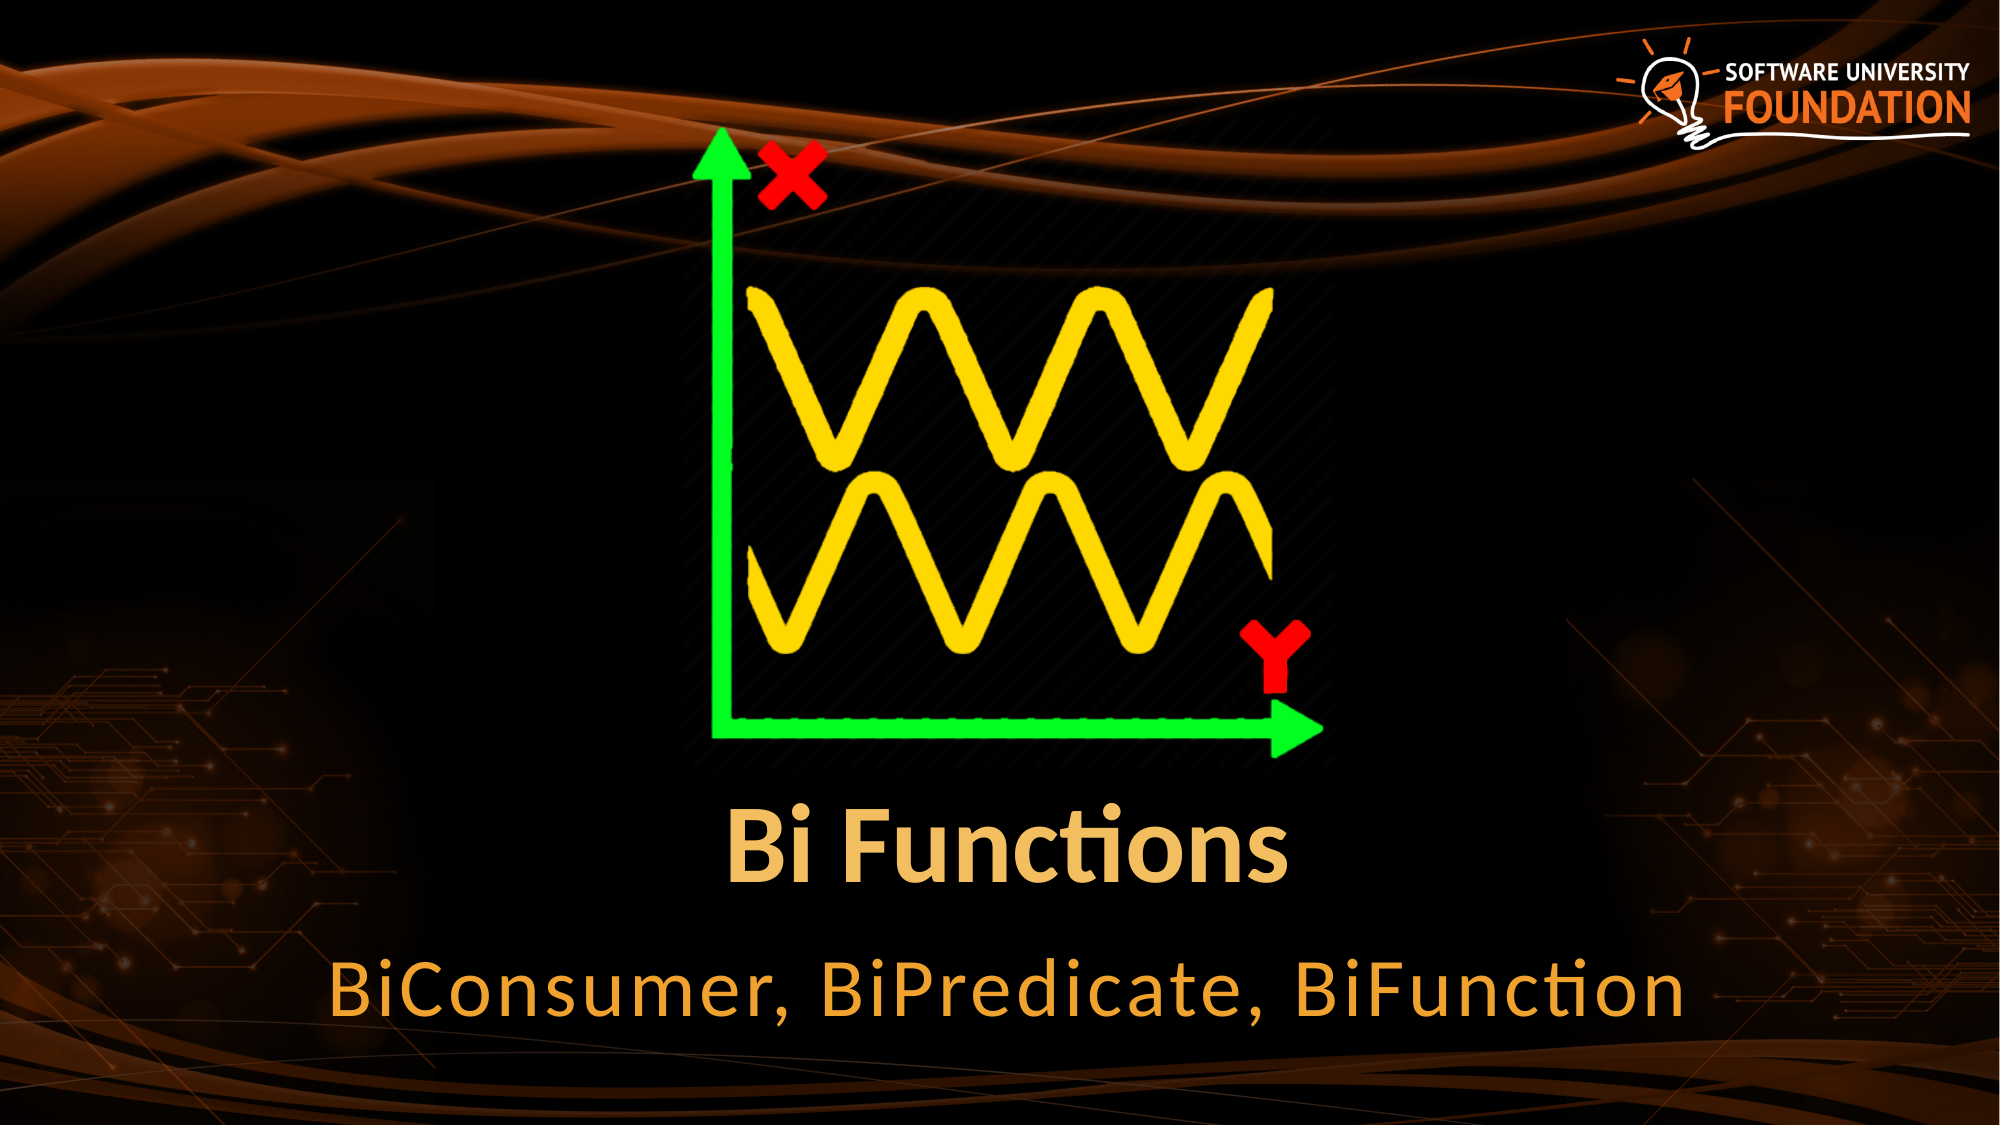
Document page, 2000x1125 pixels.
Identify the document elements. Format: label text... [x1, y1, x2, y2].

list BiConsumer, BiPredicate, BiFunction [191, 922, 1825, 1041]
picture [0, 0, 2000, 1125]
title Bi Functions [191, 778, 1825, 914]
